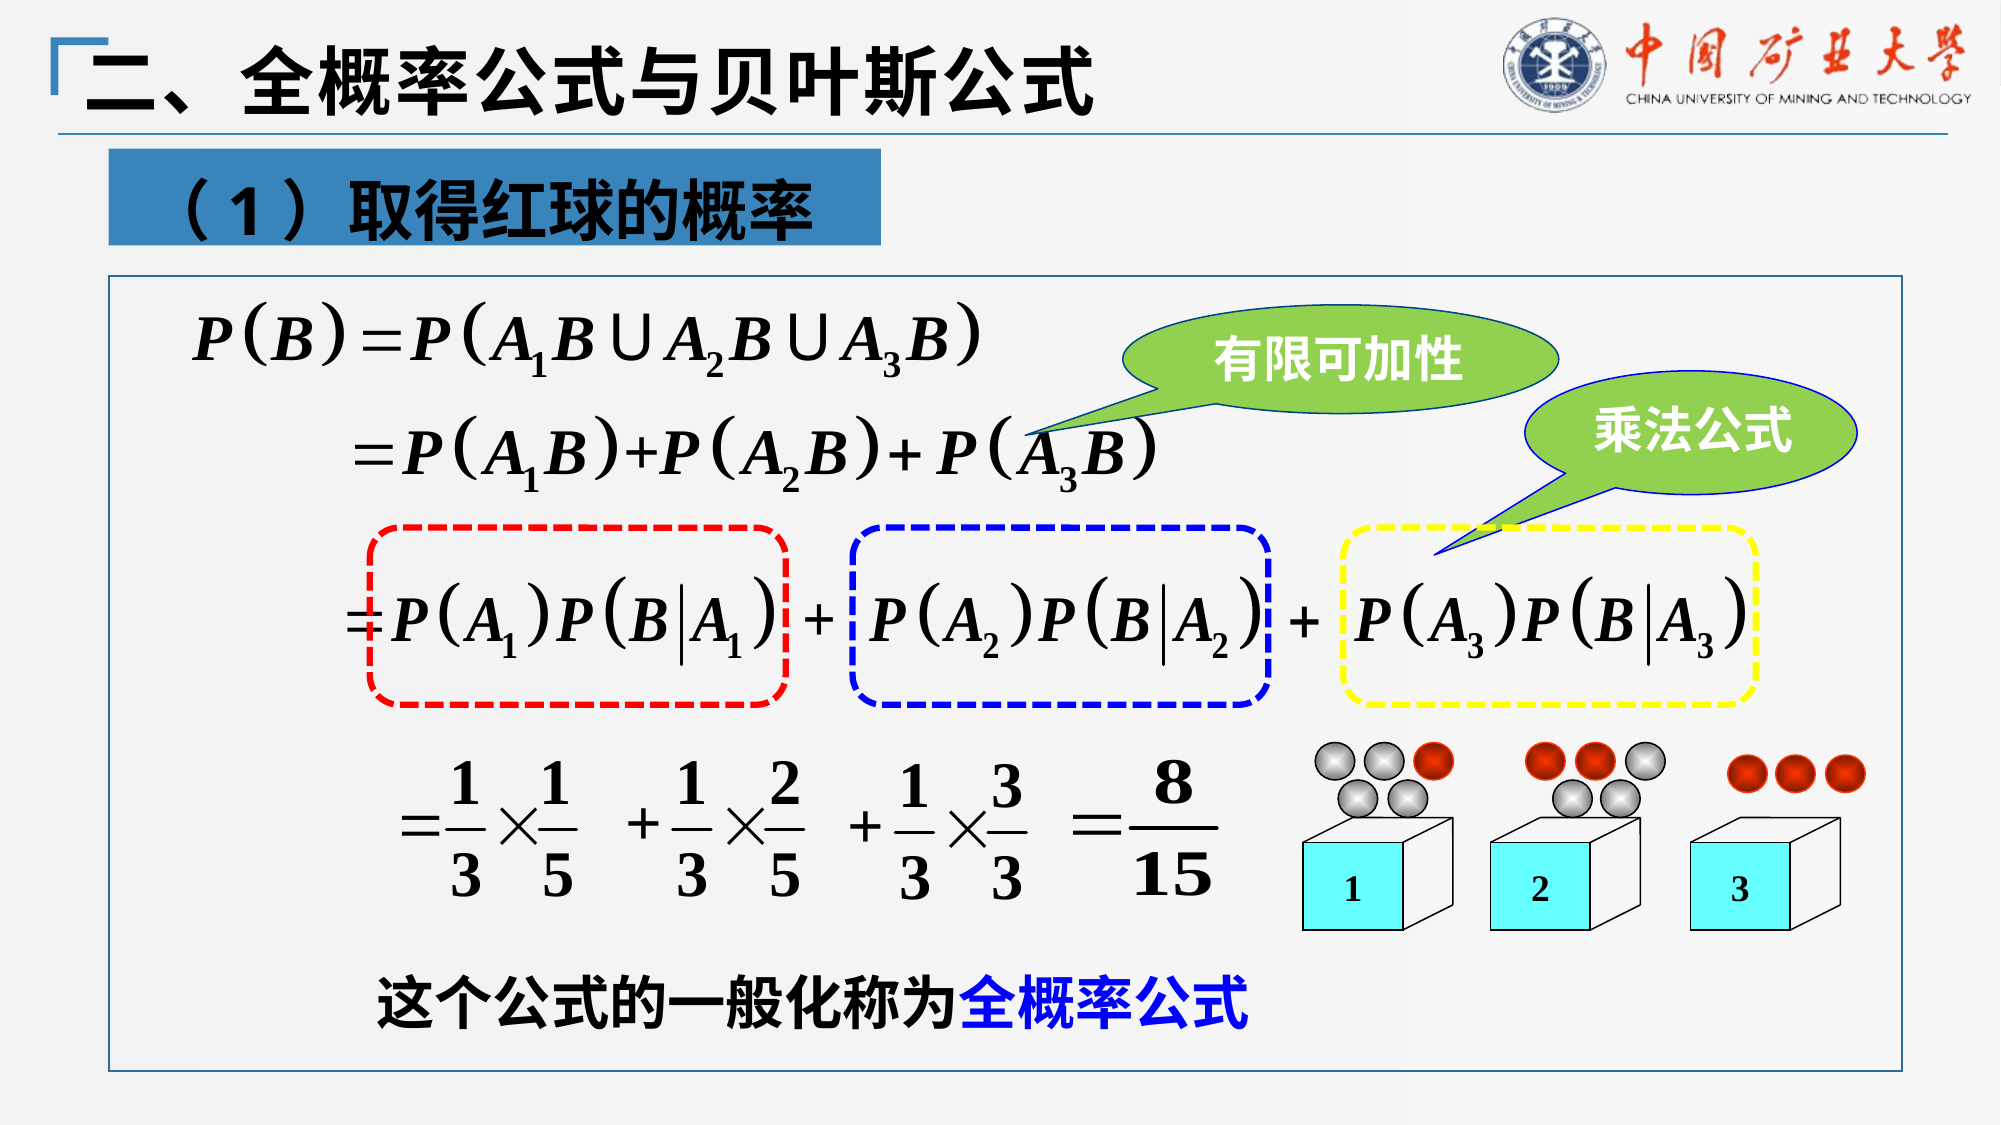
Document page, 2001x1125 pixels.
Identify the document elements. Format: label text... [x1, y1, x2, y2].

picture [385, 742, 590, 911]
picture [615, 742, 815, 911]
picture [838, 745, 1037, 914]
picture [338, 404, 1163, 513]
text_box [108, 121, 1902, 1071]
picture [179, 289, 987, 399]
text_box 二、全概率公式与贝叶斯公式 [68, 27, 1591, 133]
text_box [50, 36, 68, 96]
picture [332, 565, 1755, 685]
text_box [1302, 742, 1866, 930]
picture [1051, 741, 1232, 910]
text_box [1524, 370, 1858, 495]
picture [1503, 15, 1977, 116]
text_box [1122, 304, 1559, 414]
